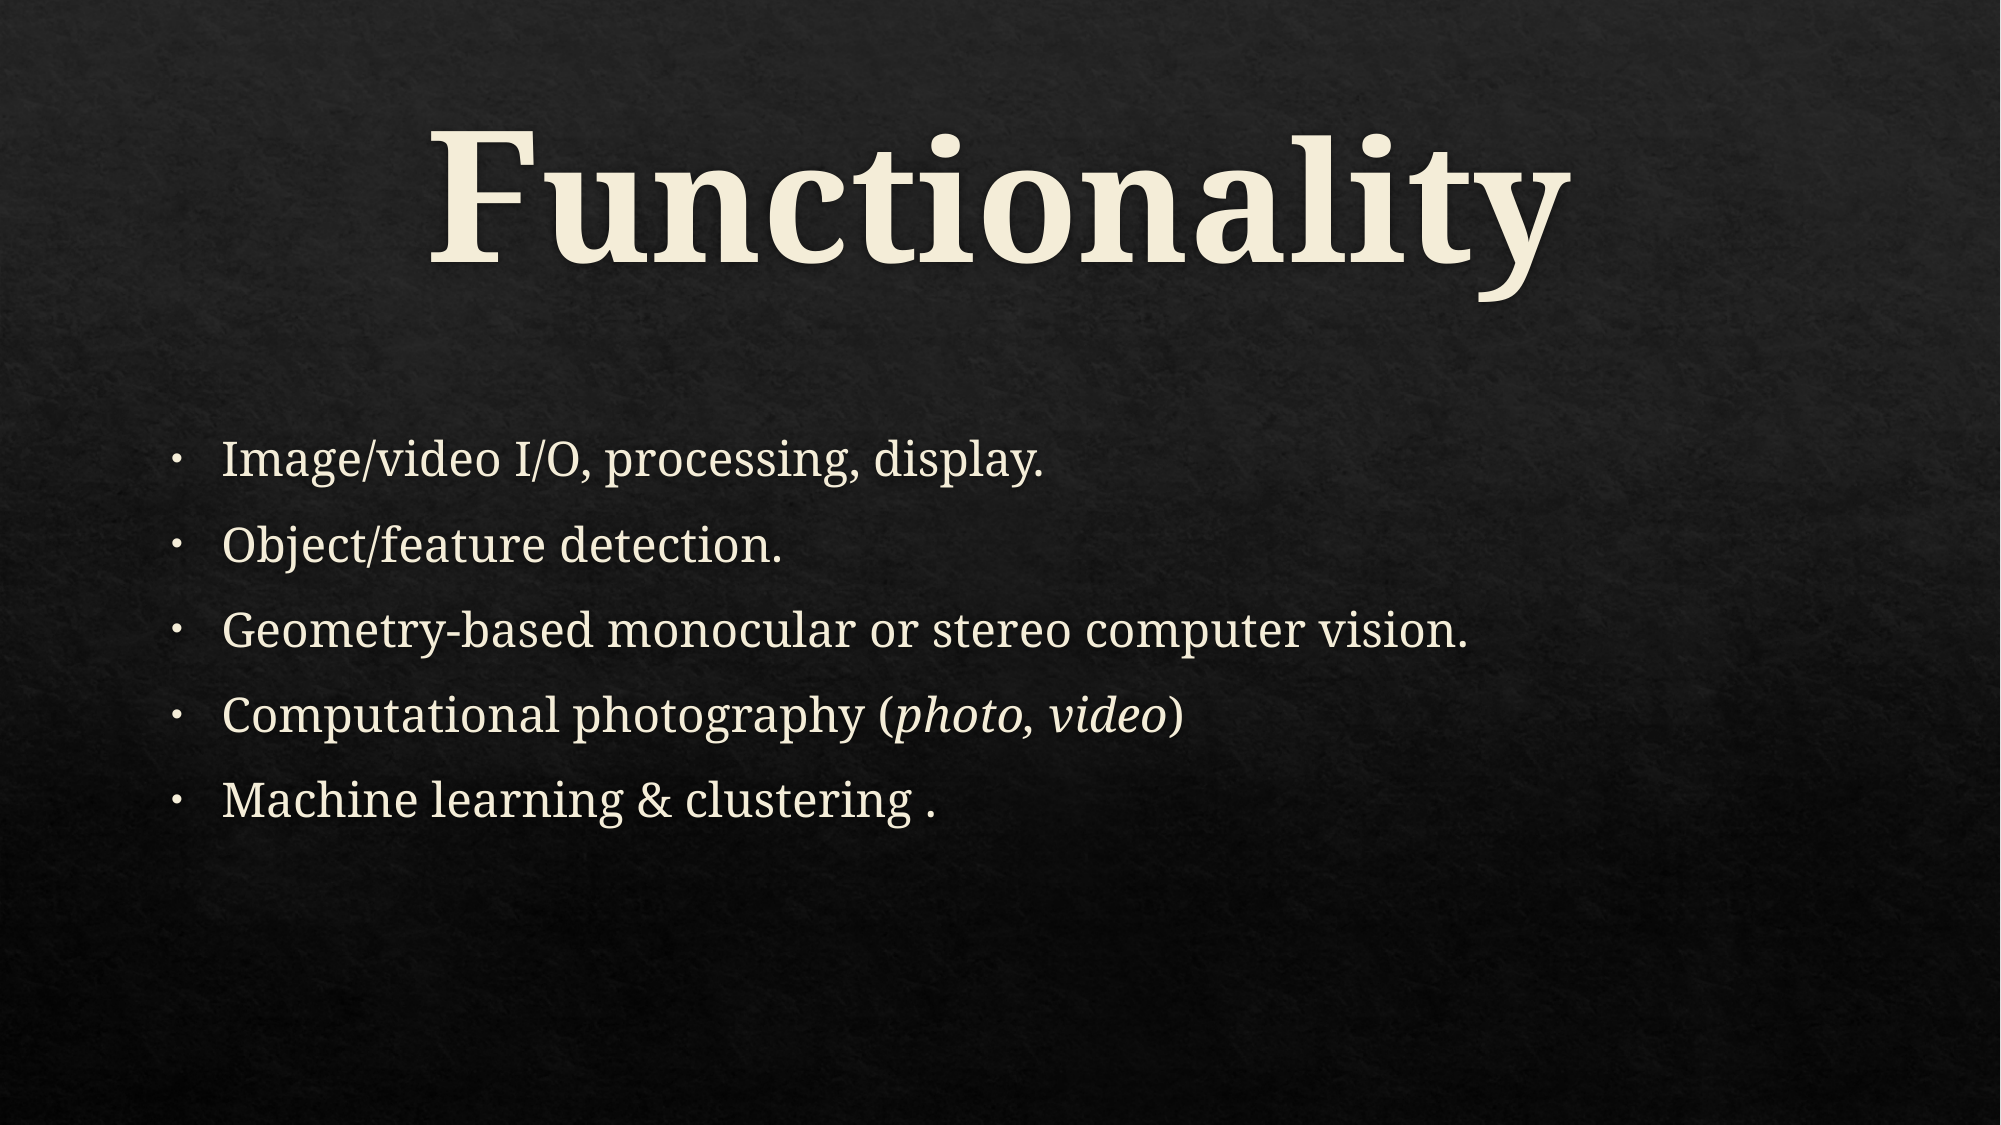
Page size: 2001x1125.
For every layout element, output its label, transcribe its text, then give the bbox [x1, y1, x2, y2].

list Image/video I/O, processing, display. Object/feature detection. Geometry-based monocular or stereo computer vision. Computational photography (photo, video) Machine learning & clustering . [149, 415, 1849, 1025]
title Functionality [149, 99, 1849, 307]
